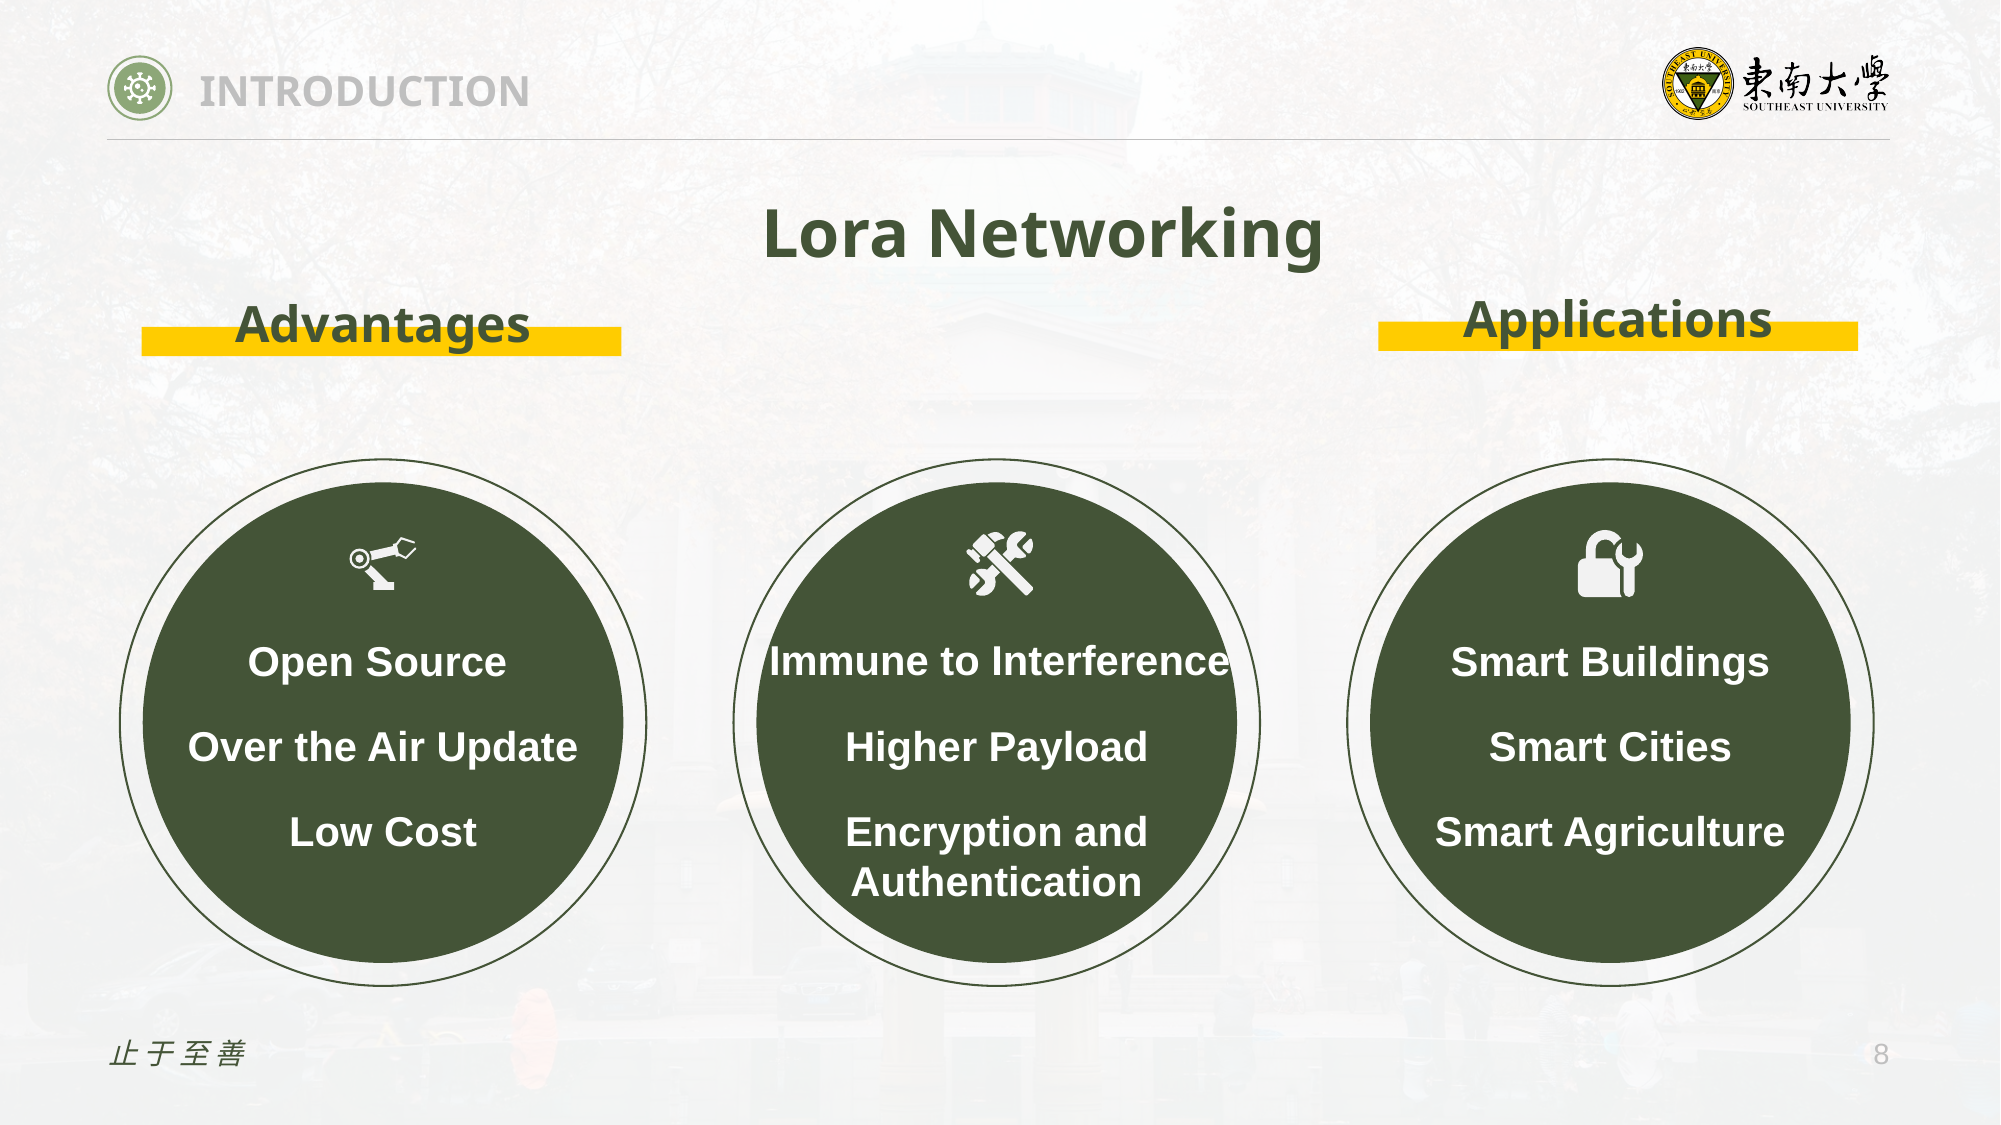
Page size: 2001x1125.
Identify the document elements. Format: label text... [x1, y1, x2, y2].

text_box Advantages [31, 285, 736, 361]
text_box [1347, 459, 1874, 986]
picture [1662, 47, 1889, 120]
list Lora Networking [648, 183, 1440, 280]
list INTRODUCTION [199, 56, 1663, 123]
slide_number 止于至善 [108, 1022, 657, 1083]
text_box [119, 459, 647, 986]
slide_number 8 [1439, 1022, 1890, 1083]
text_box Applications [1266, 280, 1971, 356]
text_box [733, 459, 1260, 986]
